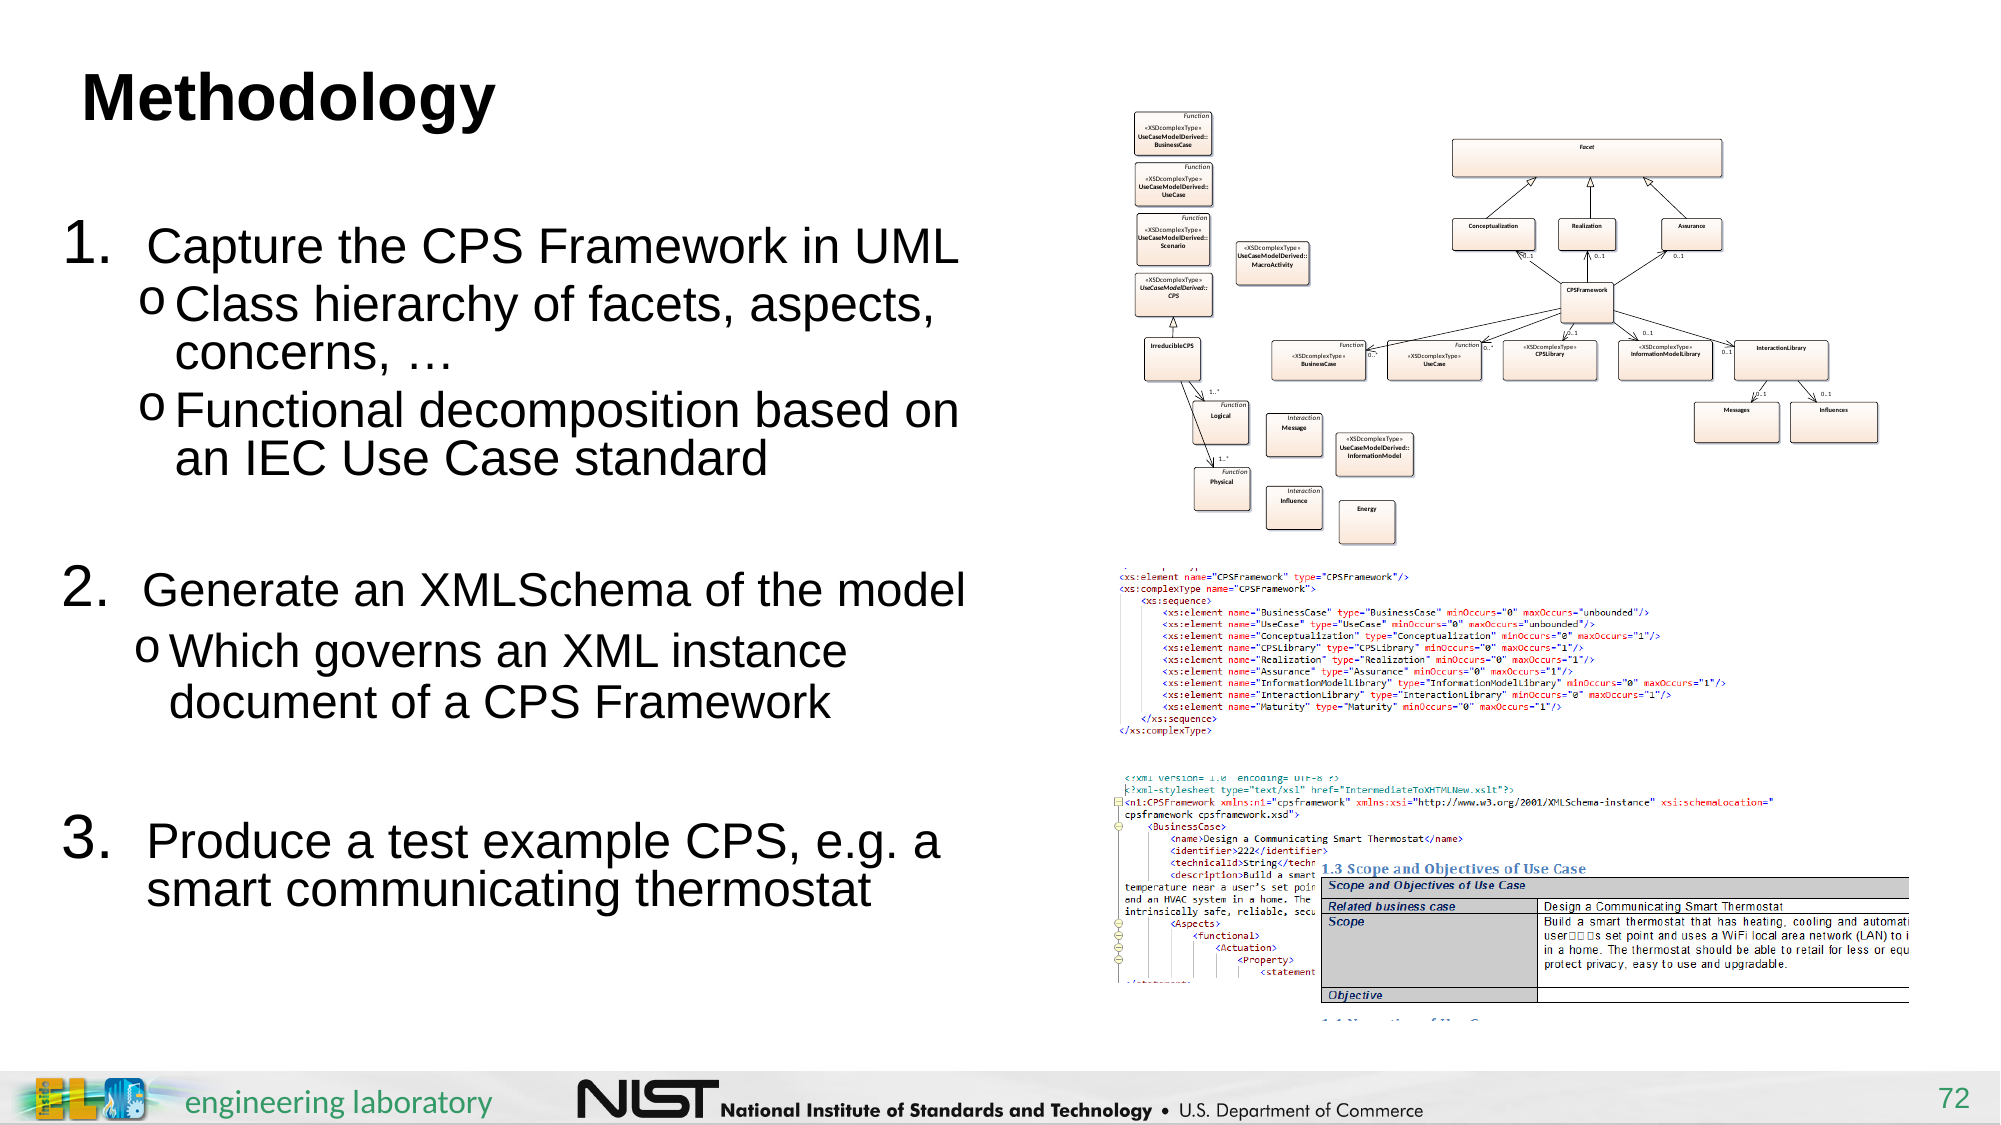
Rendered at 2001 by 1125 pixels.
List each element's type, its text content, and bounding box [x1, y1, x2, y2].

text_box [1112, 776, 1909, 1021]
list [1419, 133, 1881, 447]
picture [1133, 109, 1419, 550]
title Methodology [66, 33, 1792, 164]
text_box Produce a test example CPS, e.g. a smart communicating thermostat [47, 812, 1043, 944]
slide_number 72 [1876, 1077, 1971, 1116]
picture [572, 1077, 1428, 1123]
text_box Generate an XMLSchema of the model Which governs an XML instance document of a CPS Framework [47, 558, 1043, 737]
picture [1112, 568, 1745, 737]
picture [11, 1075, 237, 1121]
list Capture the CPS Framework in UML Class hierarchy of facets, aspects, concerns, … Functional decomposition based on an IEC Use Case standard [47, 217, 1043, 514]
